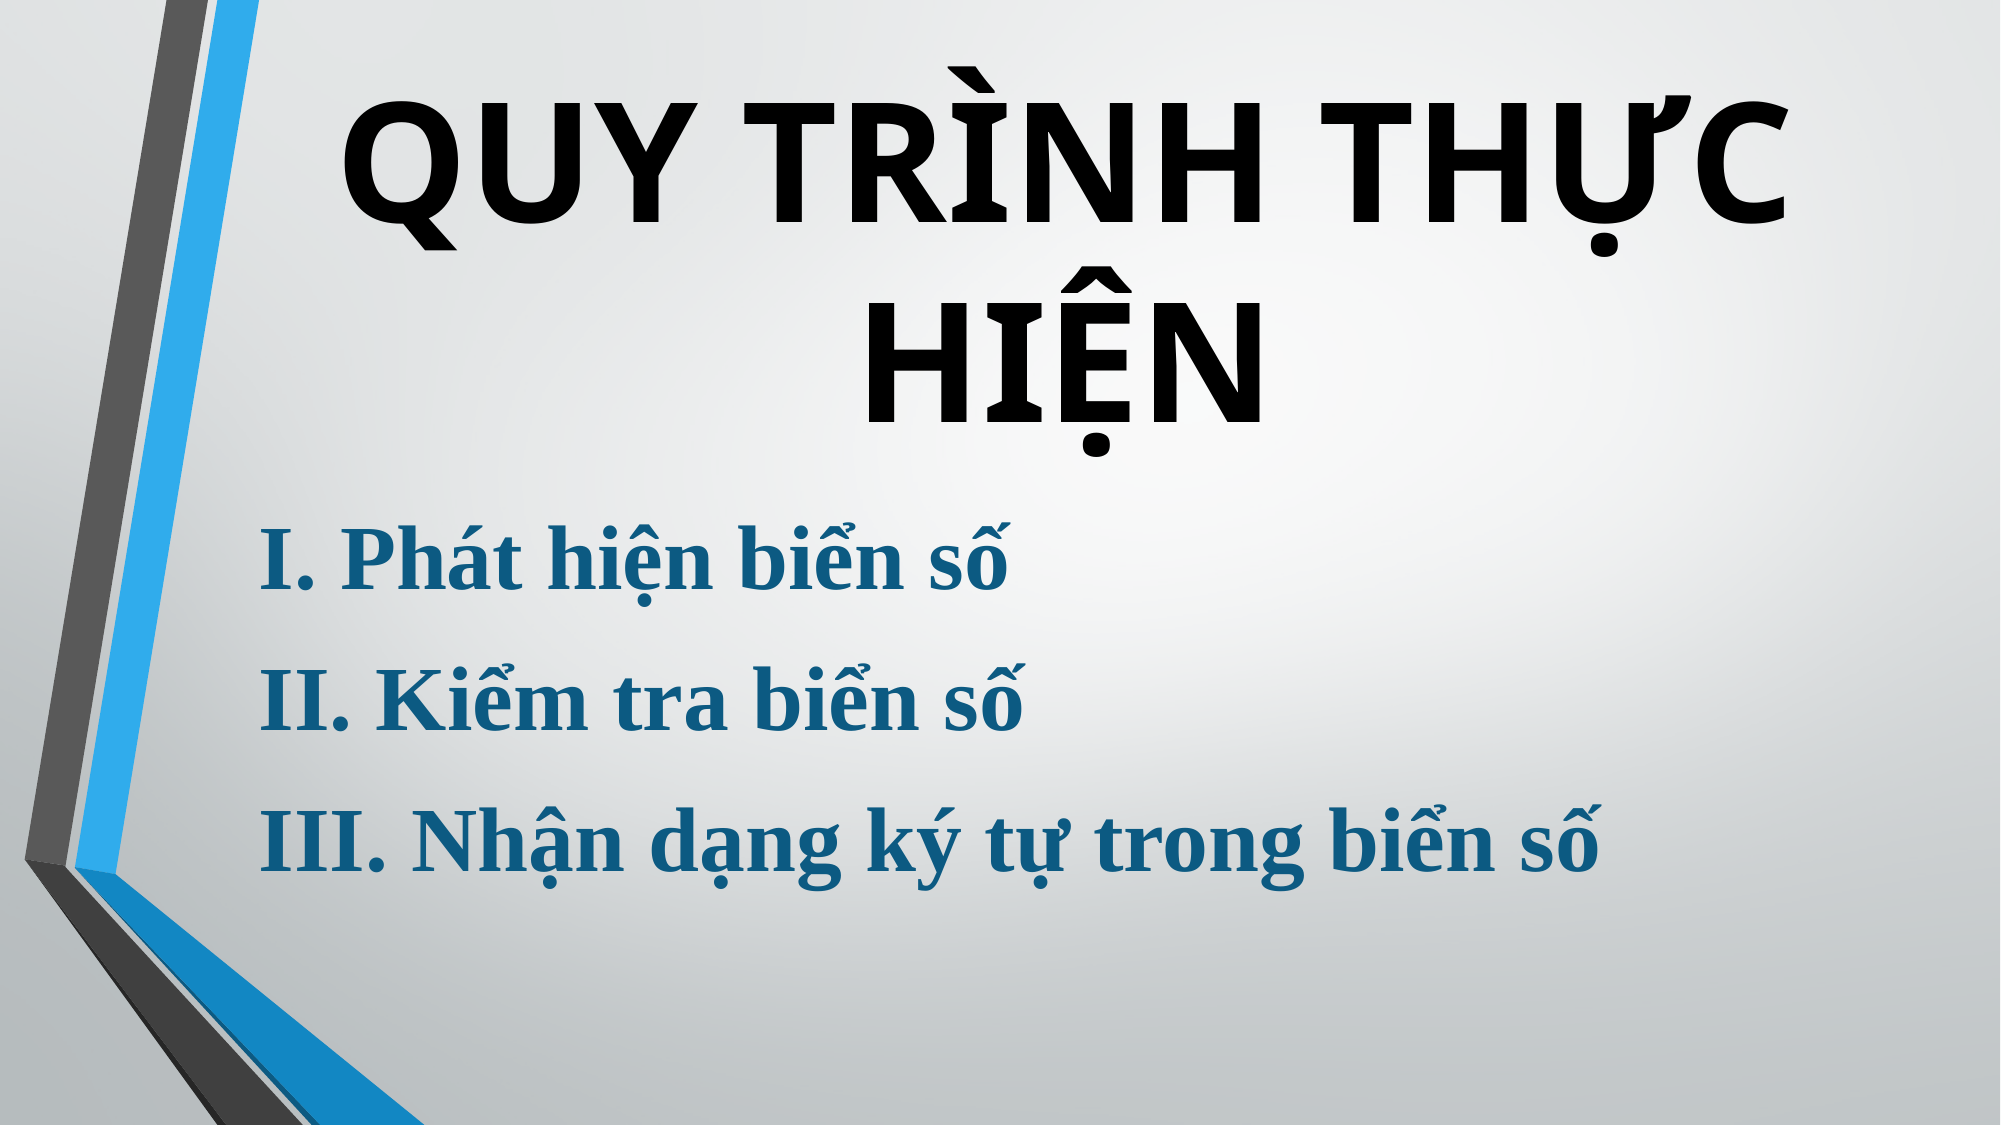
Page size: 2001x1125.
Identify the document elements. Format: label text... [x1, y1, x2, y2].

title QUY TRÌNH THỰC HIỆN [243, 112, 1887, 400]
list I. Phát hiện biển số II. Kiểm tra biển số III. Nhận dạng ký tự trong biển số [243, 437, 1887, 950]
